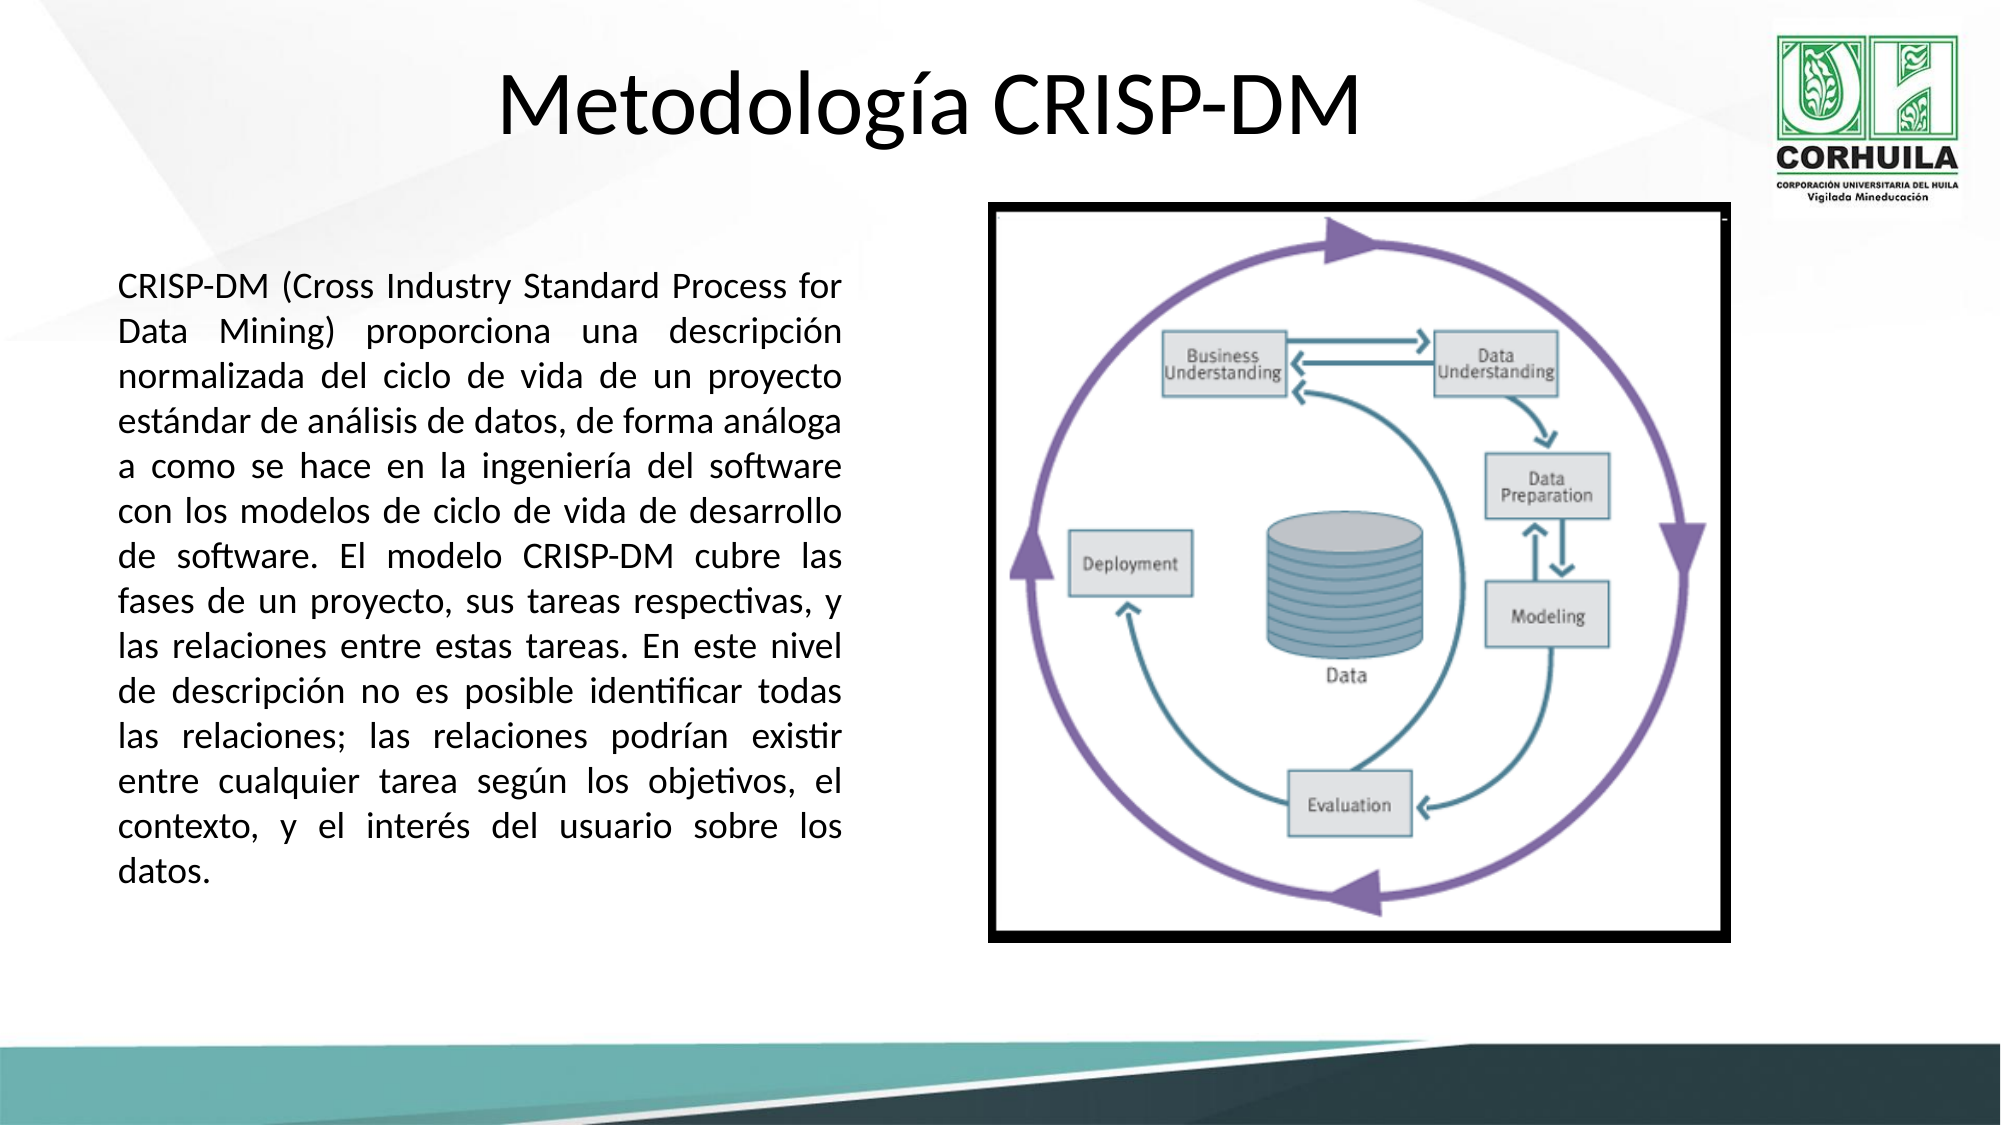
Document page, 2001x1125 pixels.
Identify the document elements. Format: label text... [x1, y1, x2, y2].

text_box Metodología CRISP-DM [68, 41, 1794, 162]
text_box CRISP-DM (Cross Industry Standard Process for Data Mining) proporciona una descripción normalizada del ciclo de vida de un proyecto estándar de análisis de datos, de forma análoga a como se hace en la ingeniería del software con los modelos de ciclo de vida de desarrollo de software. El modelo CRISP-DM cubre las fases de un proyecto, sus tareas respectivas, y las relaciones entre estas tareas. En este nivel de descripción no es posible identificar todas las relaciones; las relaciones podrían existir entre cualquier tarea según los objetivos, el contexto, y el interés del usuario sobre los datos. [102, 253, 859, 944]
picture [987, 202, 1731, 943]
text_box [0, 0, 2000, 1125]
